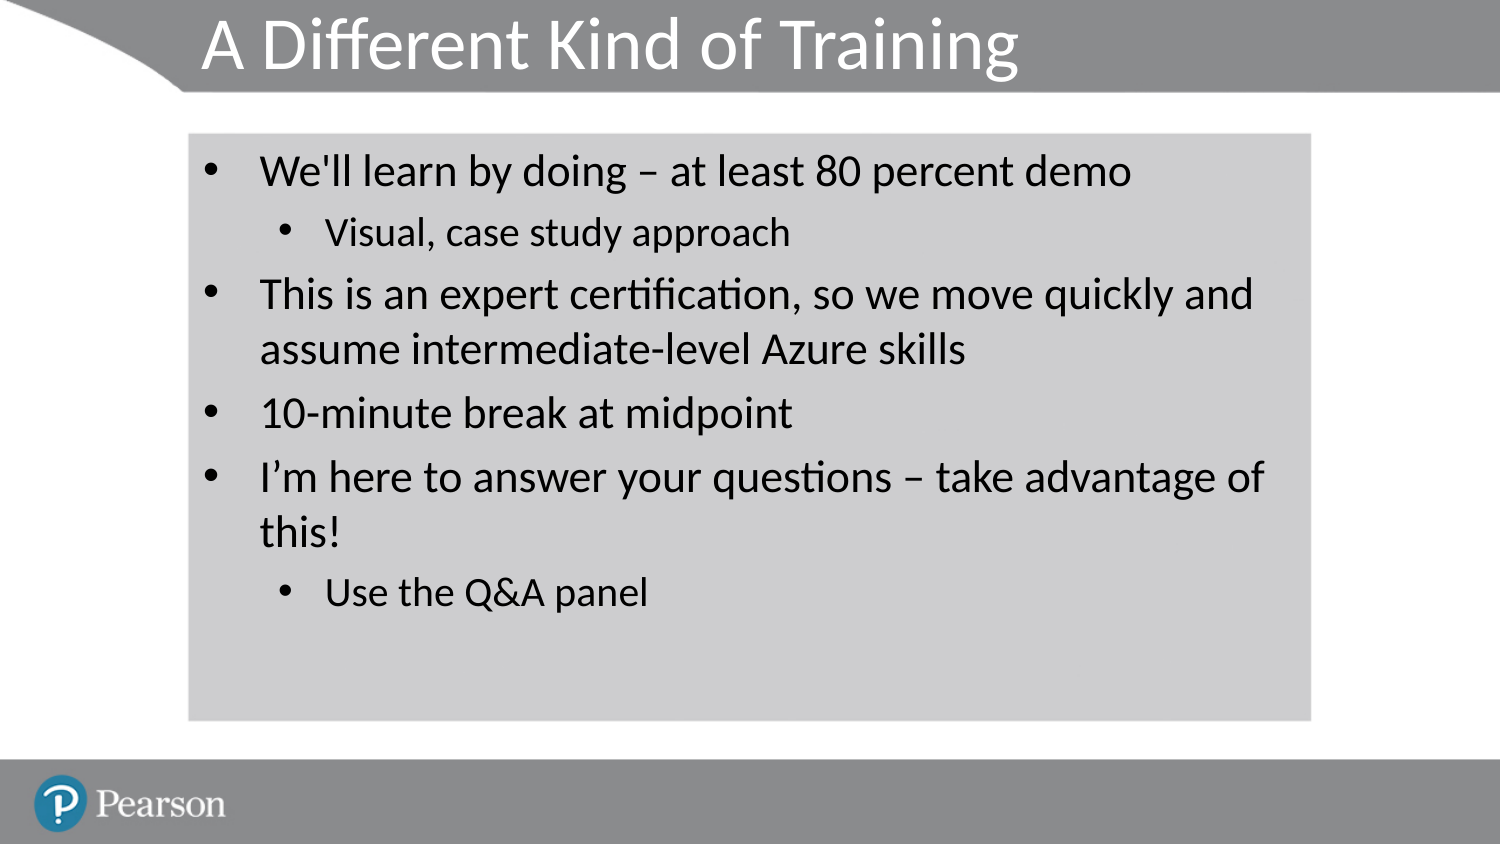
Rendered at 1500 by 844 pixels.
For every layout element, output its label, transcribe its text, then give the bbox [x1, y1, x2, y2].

list We'll learn by doing – at least 80 percent demo Visual, case study approach This is an expert certification, so we move quickly and assume intermediate-level Azure skills 10-minute break at midpoint I’m here to answer your questions – take advantage of this! Use the Q&A panel [188, 133, 1311, 716]
picture [0, 0, 1500, 844]
title A Different Kind of Training [186, 0, 1425, 79]
